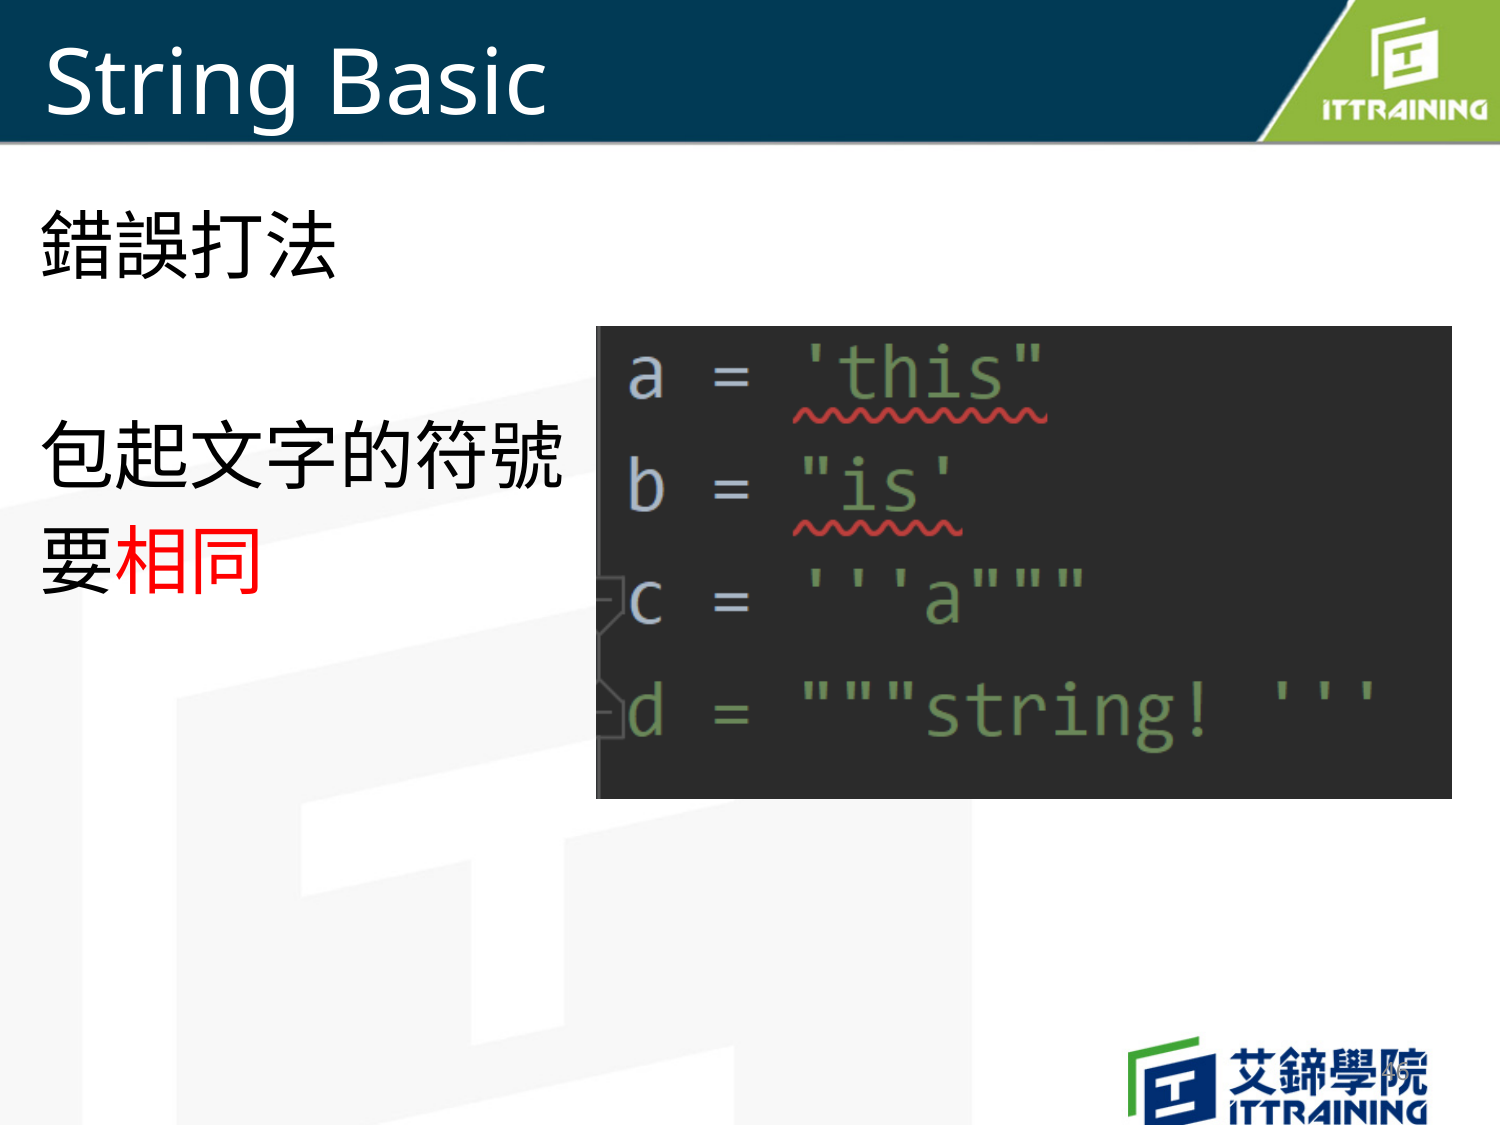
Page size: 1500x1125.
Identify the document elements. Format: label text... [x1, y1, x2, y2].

title String Basic [29, 0, 1380, 172]
slide_number 46 [1074, 1042, 1425, 1103]
picture [0, 0, 1500, 1125]
list 錯誤打法 包起文字的符號 要相同 [24, 191, 1375, 934]
